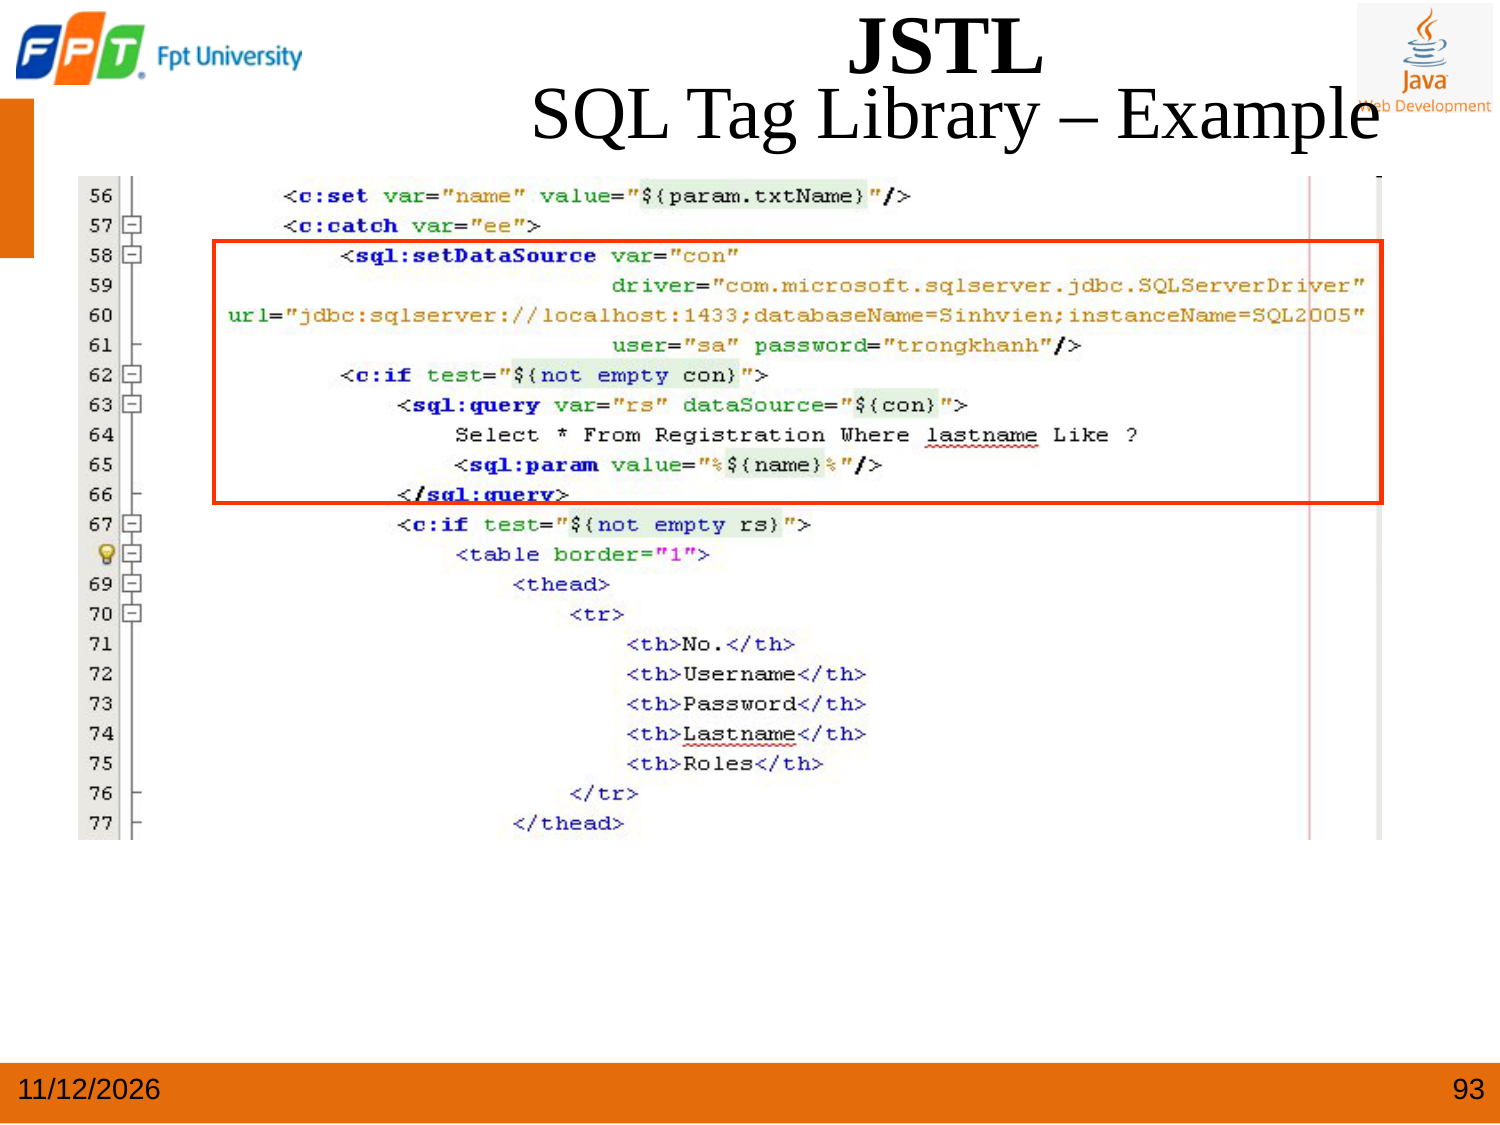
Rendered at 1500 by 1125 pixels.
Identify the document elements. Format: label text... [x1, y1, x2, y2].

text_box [78, 176, 1382, 841]
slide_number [2, 1063, 231, 1123]
slide_number 93 [1050, 1063, 1500, 1124]
picture [16, 11, 302, 85]
title JSTL SQL Tag Library – Example [409, 0, 1500, 177]
